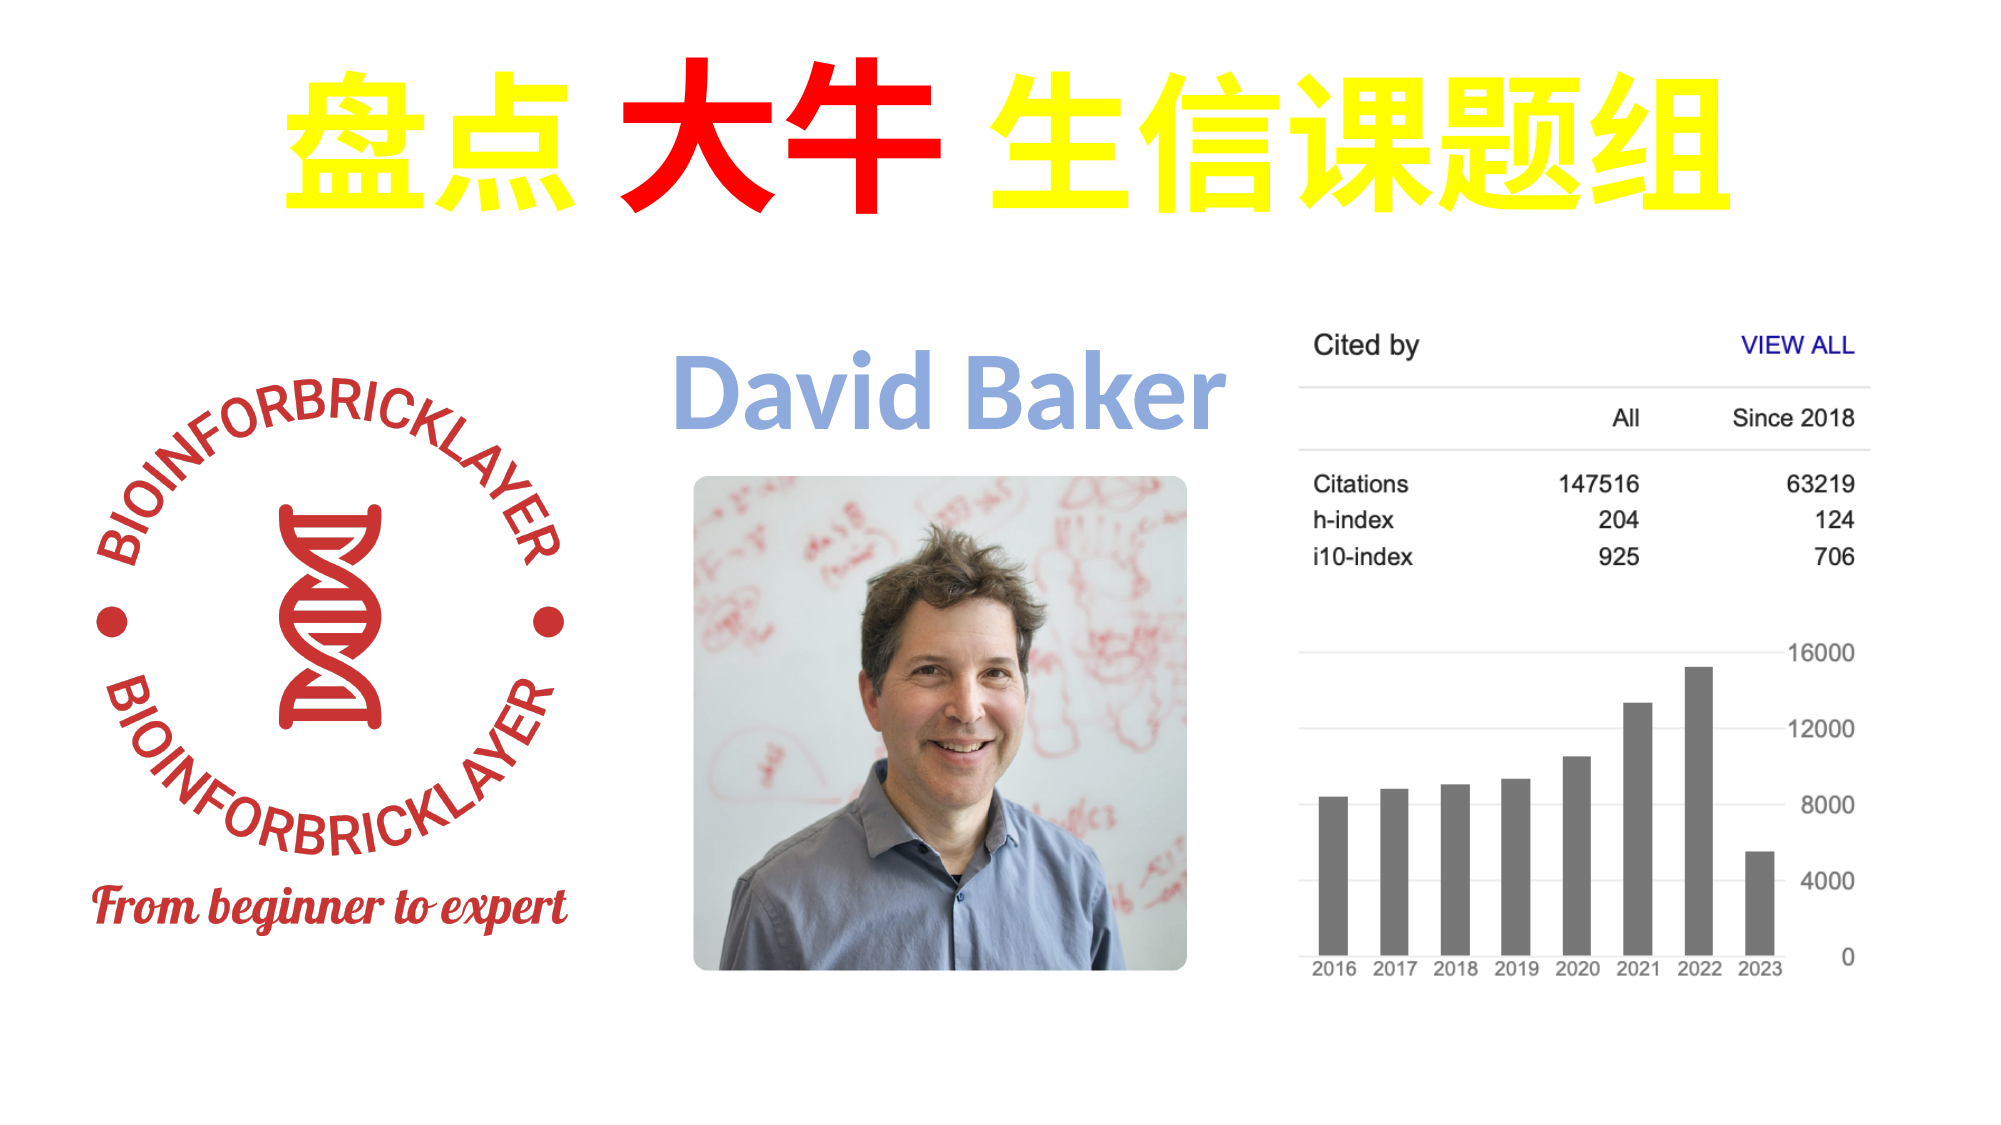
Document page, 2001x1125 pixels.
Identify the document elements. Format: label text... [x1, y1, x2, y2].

picture [0, 378, 1199, 1033]
text_box David Baker [655, 309, 1244, 460]
text_box 盘点 大牛 生信课题组 [147, 25, 1869, 241]
picture [1292, 309, 1892, 1007]
